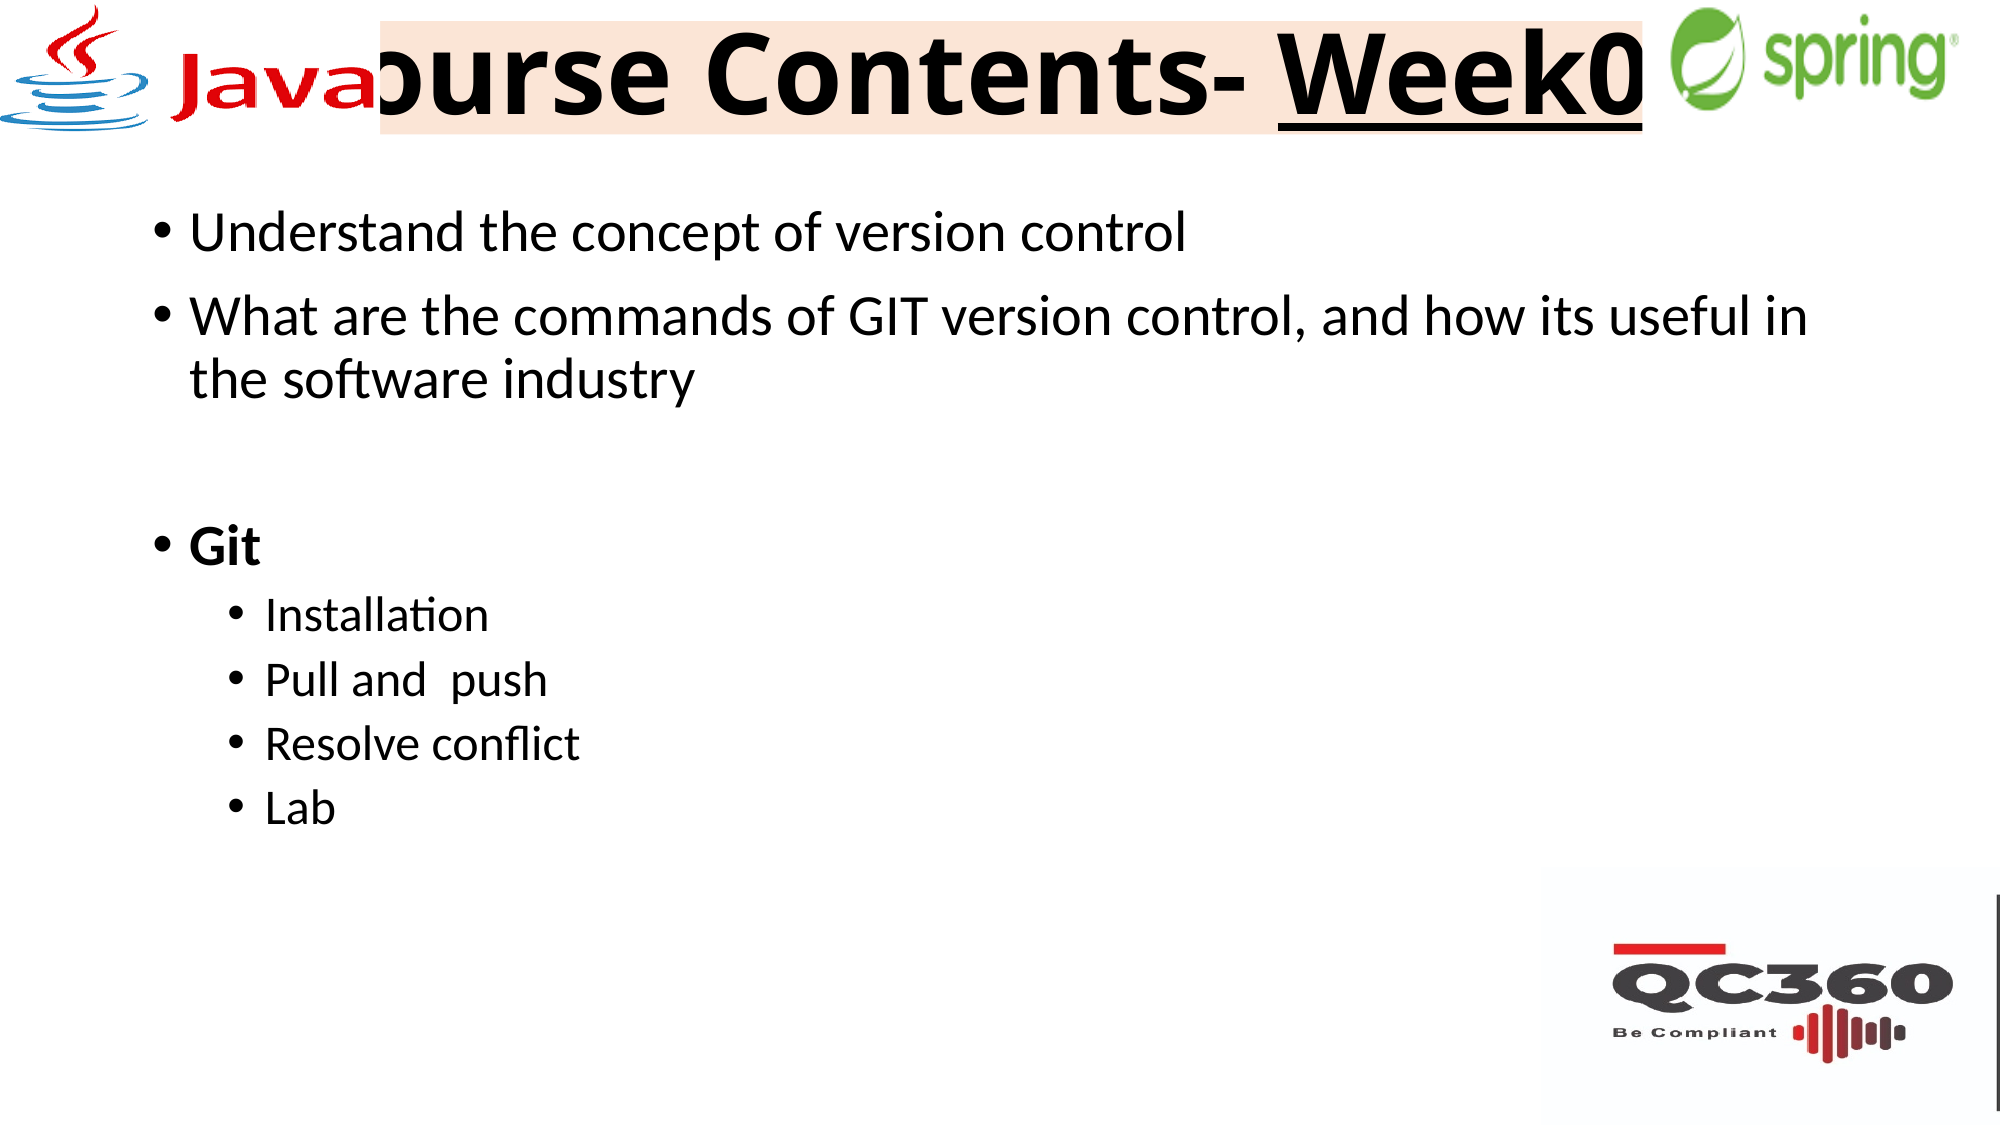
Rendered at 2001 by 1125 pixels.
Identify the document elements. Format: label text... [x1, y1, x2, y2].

picture [1642, 0, 1994, 135]
picture [1541, 867, 2000, 1125]
list Understand the concept of version control What are the commands of GIT version control, and how its useful in the software industry Git Installation Pull and push Resolve conflict Lab [137, 193, 1863, 1074]
picture [0, 0, 381, 135]
title Course Contents- Week02 [381, 21, 1642, 135]
